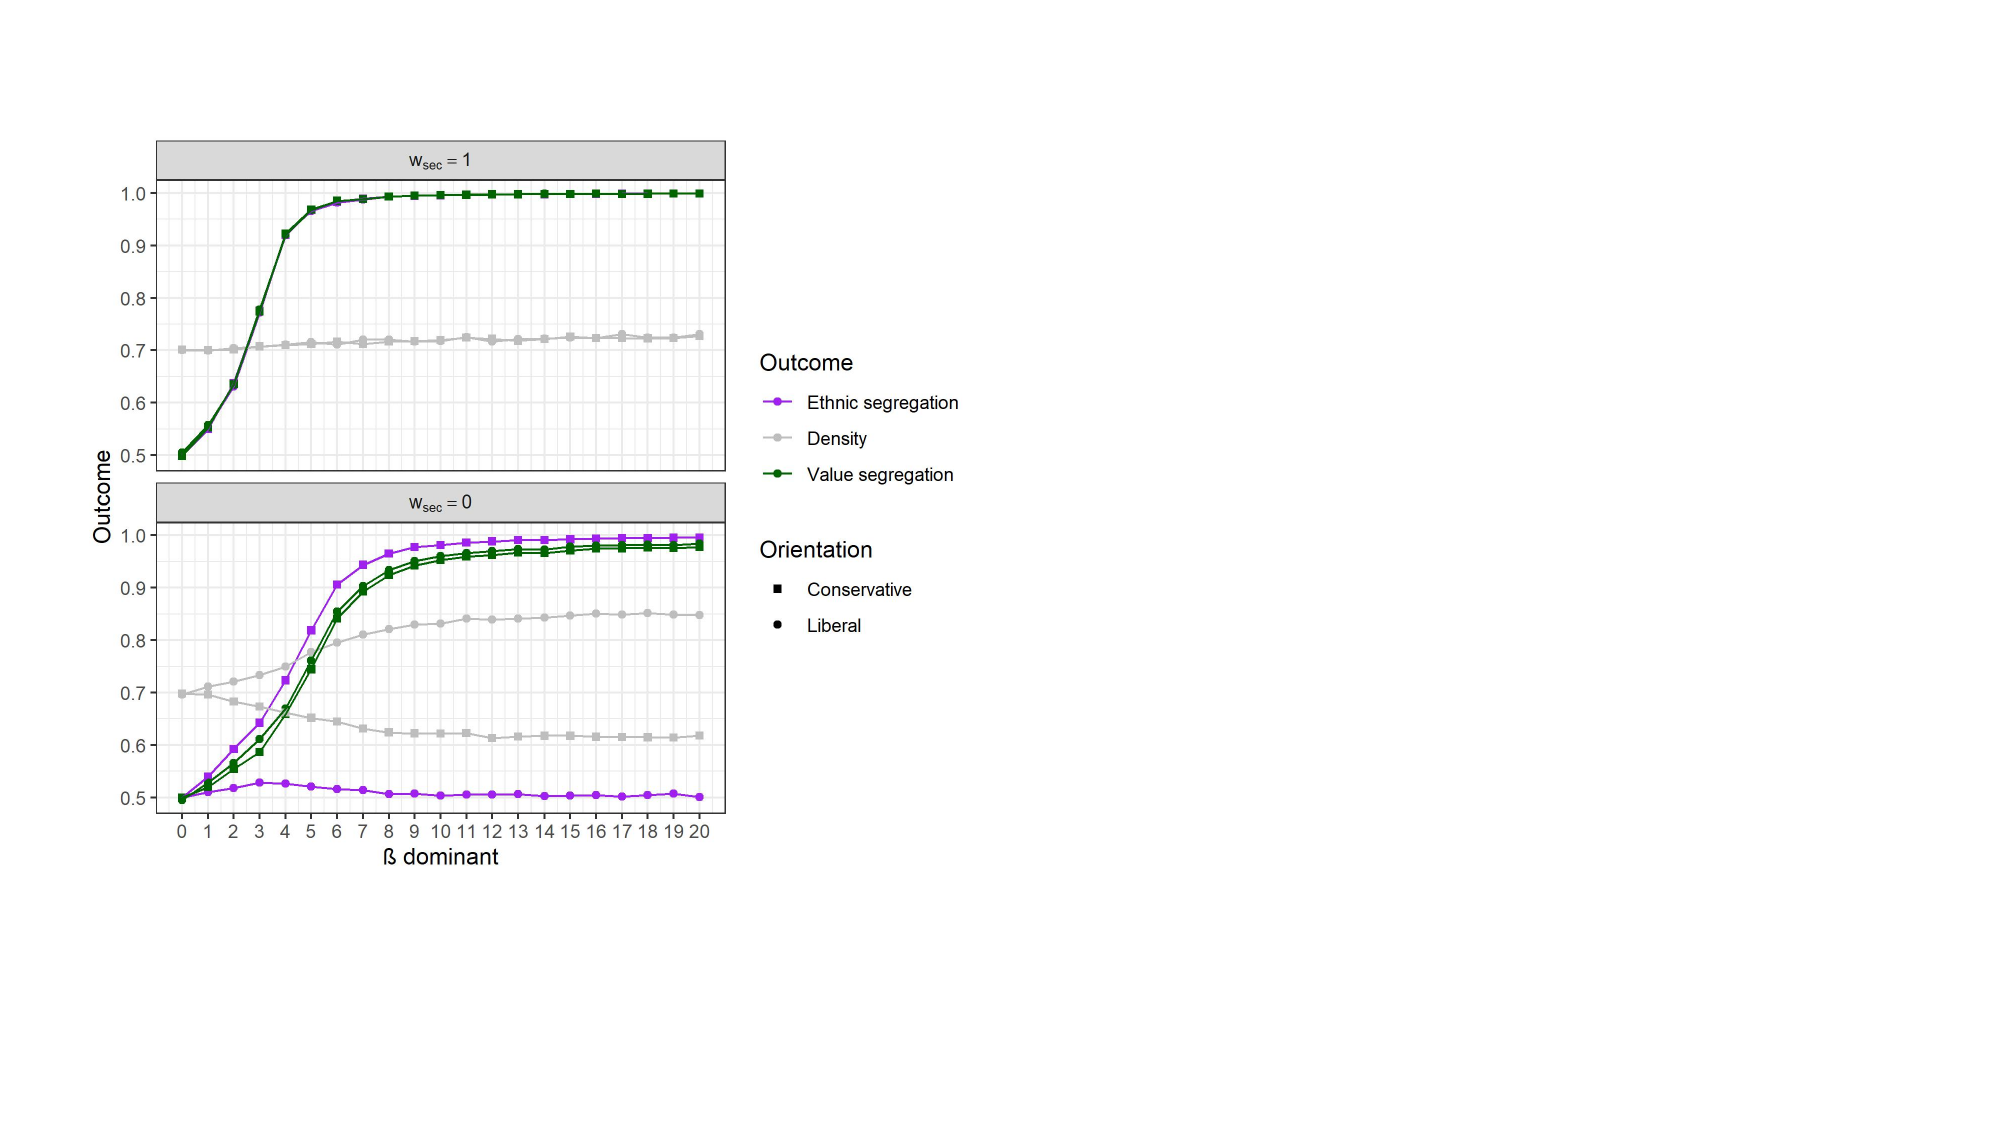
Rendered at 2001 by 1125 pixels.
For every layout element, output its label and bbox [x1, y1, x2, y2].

picture [81, 129, 982, 880]
